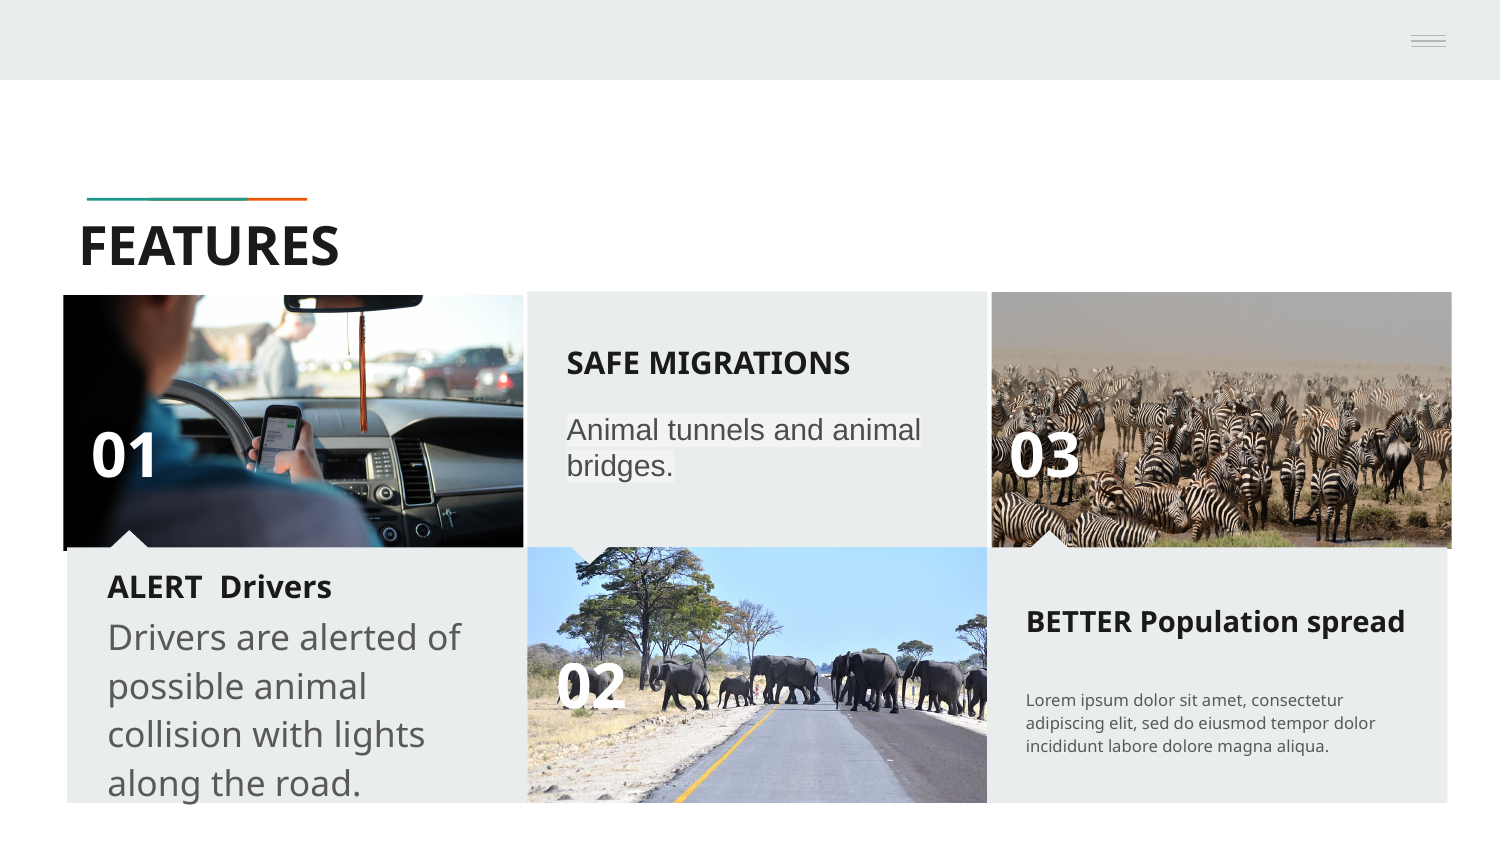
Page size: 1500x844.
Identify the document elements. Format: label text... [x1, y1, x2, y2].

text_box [527, 291, 988, 565]
picture [527, 565, 986, 803]
title FEATURES [63, 203, 1306, 292]
picture [991, 292, 1452, 549]
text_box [986, 529, 1448, 804]
picture [63, 294, 524, 551]
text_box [66, 529, 522, 804]
